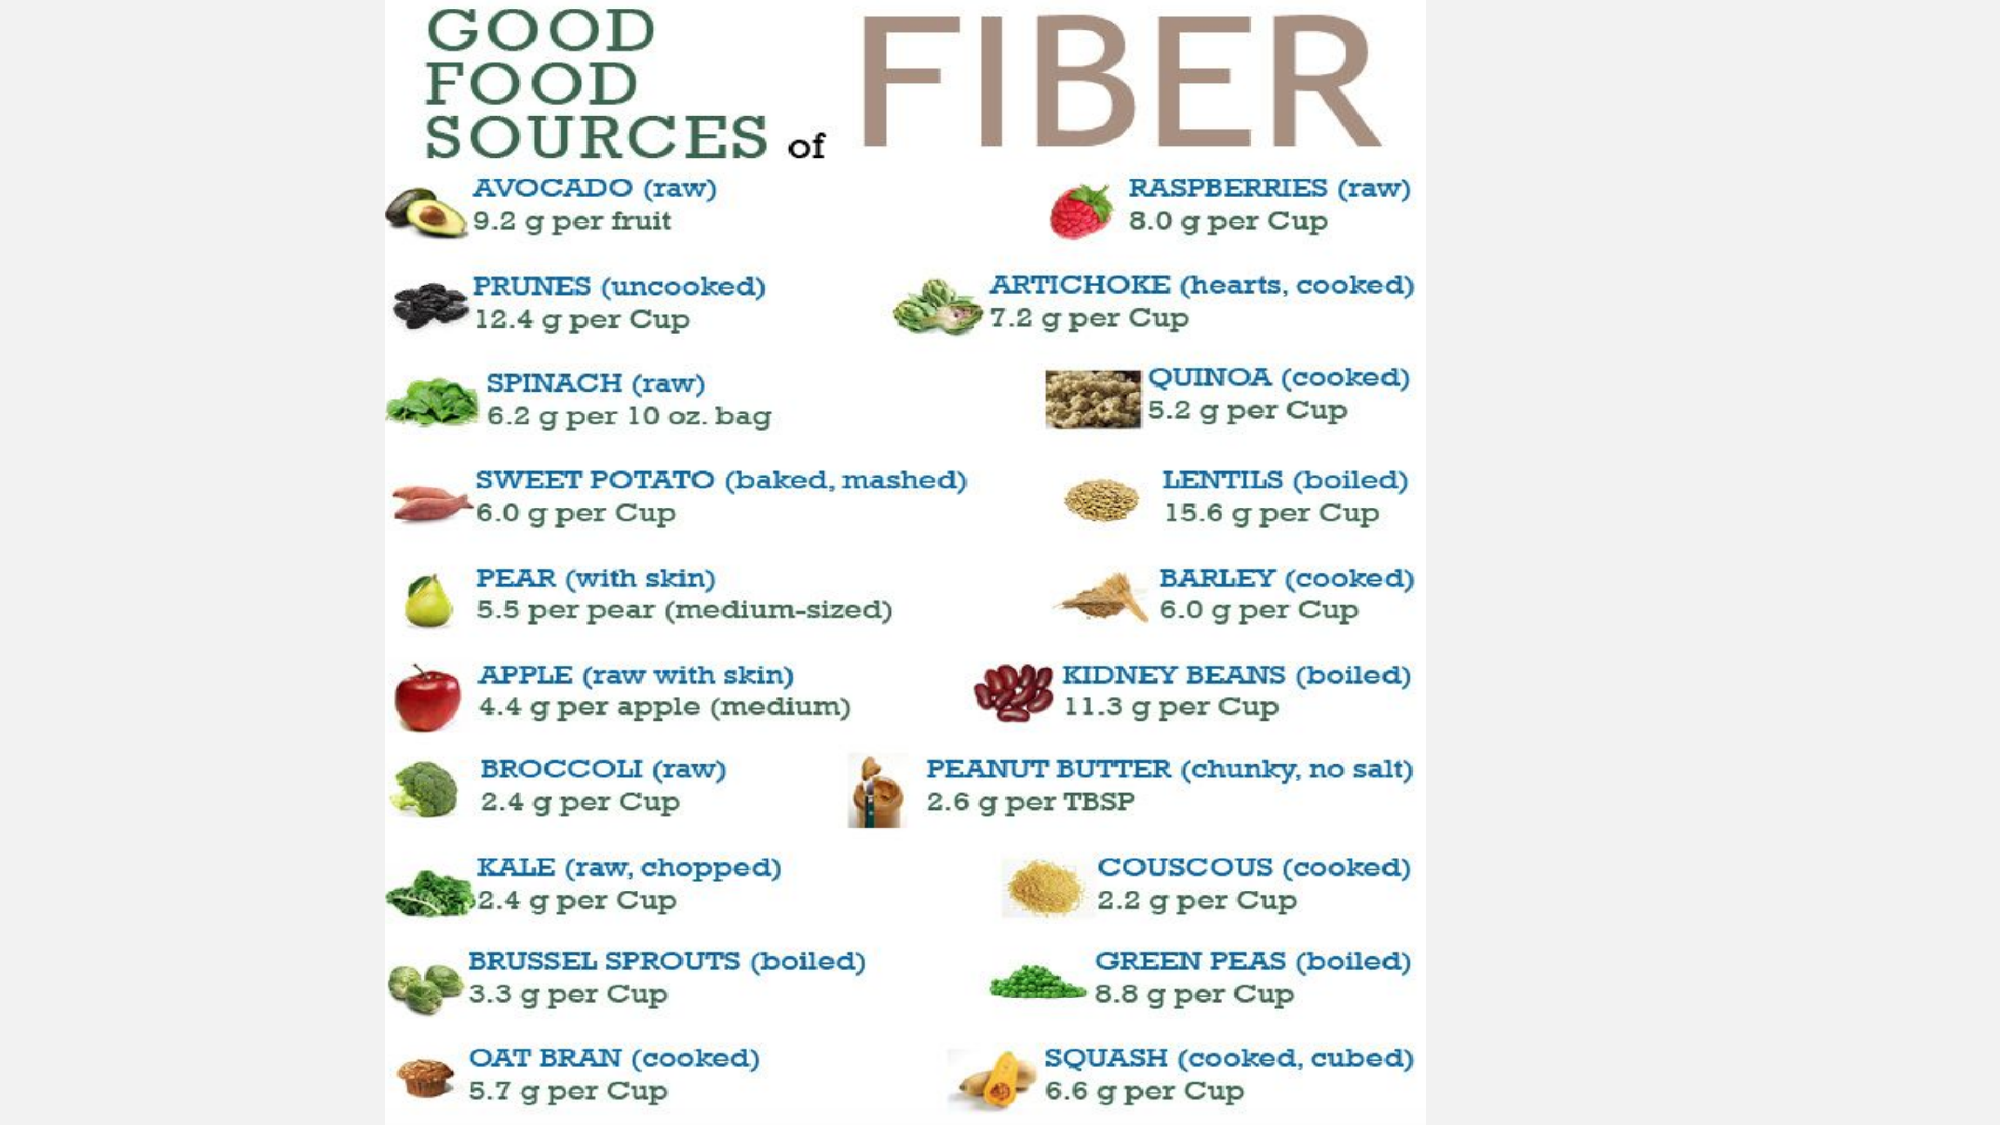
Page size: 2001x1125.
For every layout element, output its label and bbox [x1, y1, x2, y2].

picture [385, 0, 1426, 1125]
